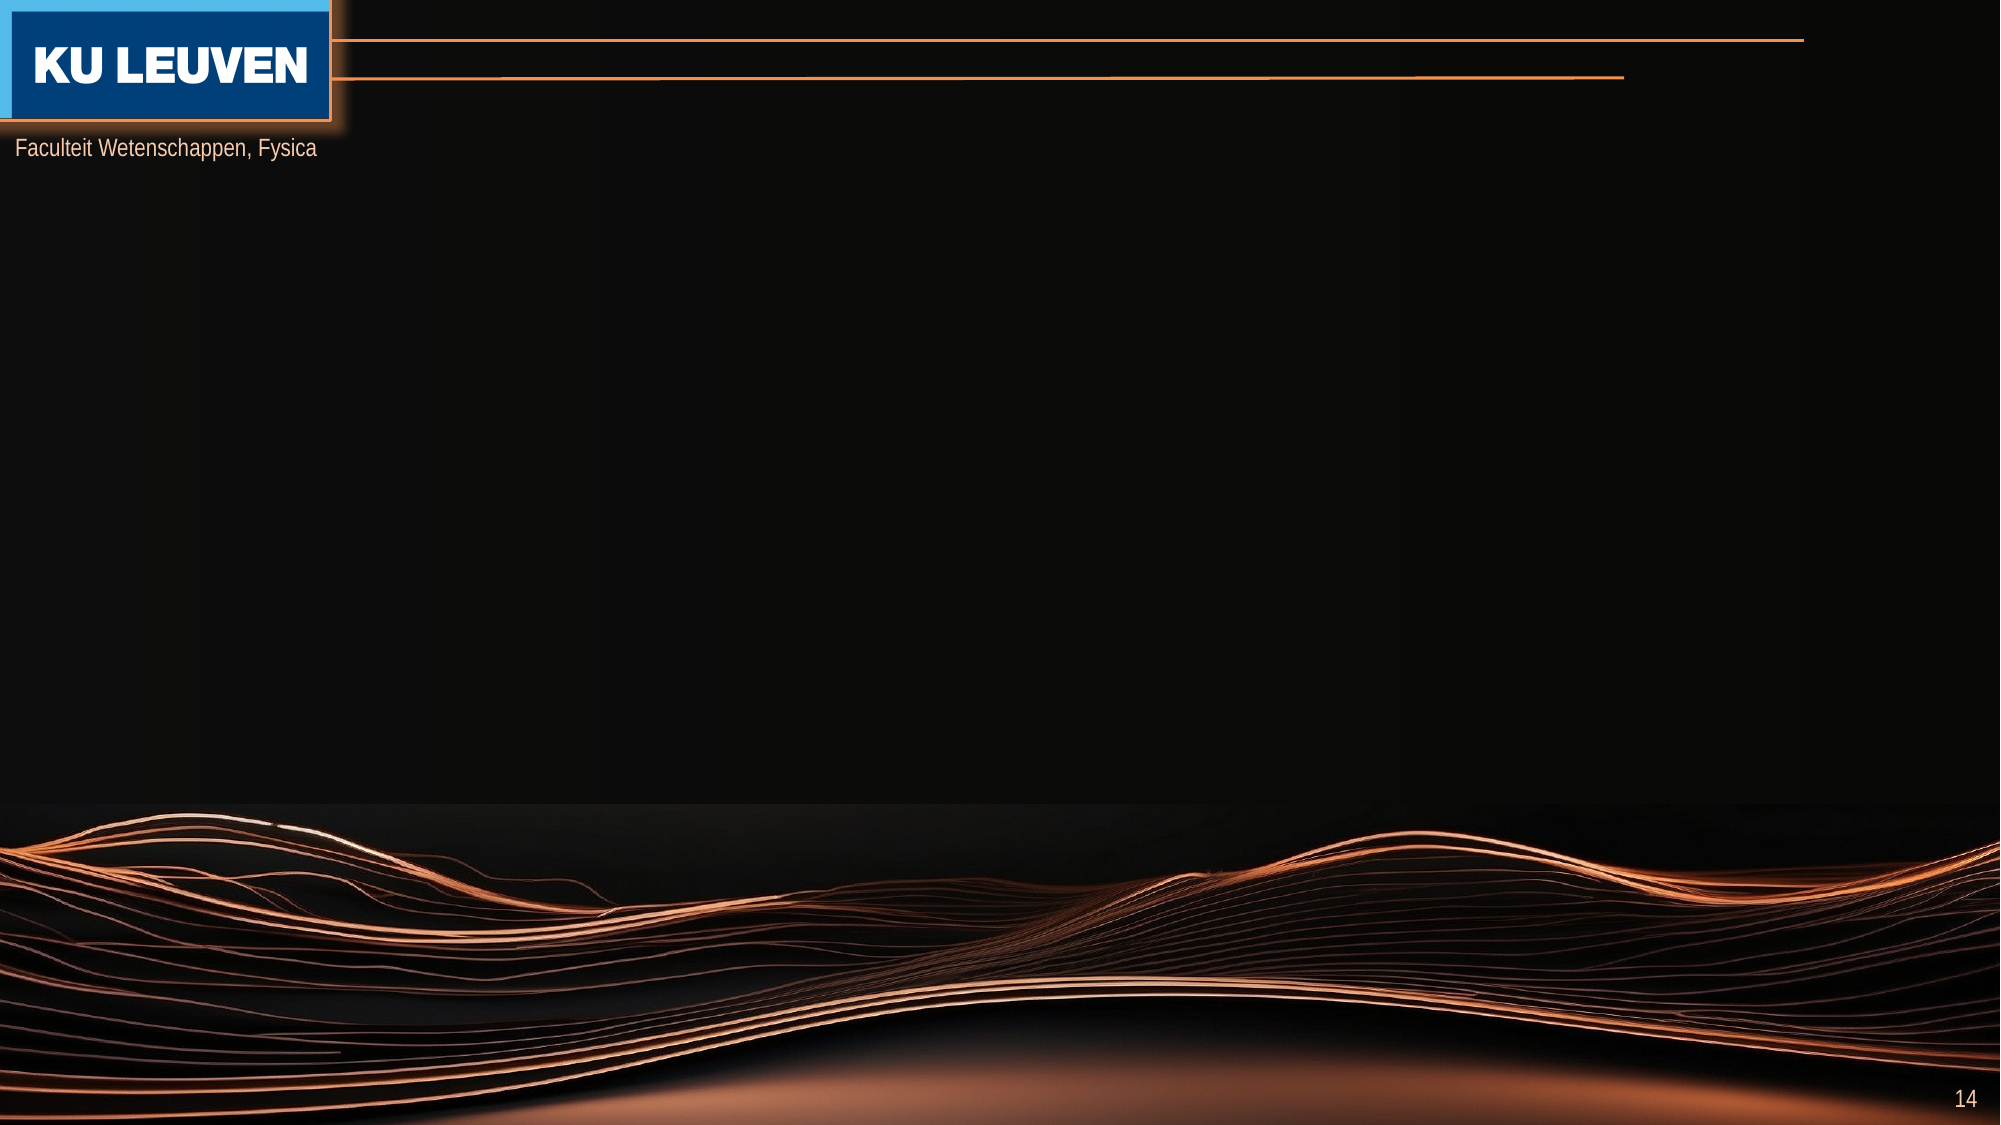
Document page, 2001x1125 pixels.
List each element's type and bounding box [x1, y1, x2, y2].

text_box [0, 0, 2000, 1125]
text_box [0, 0, 1805, 119]
